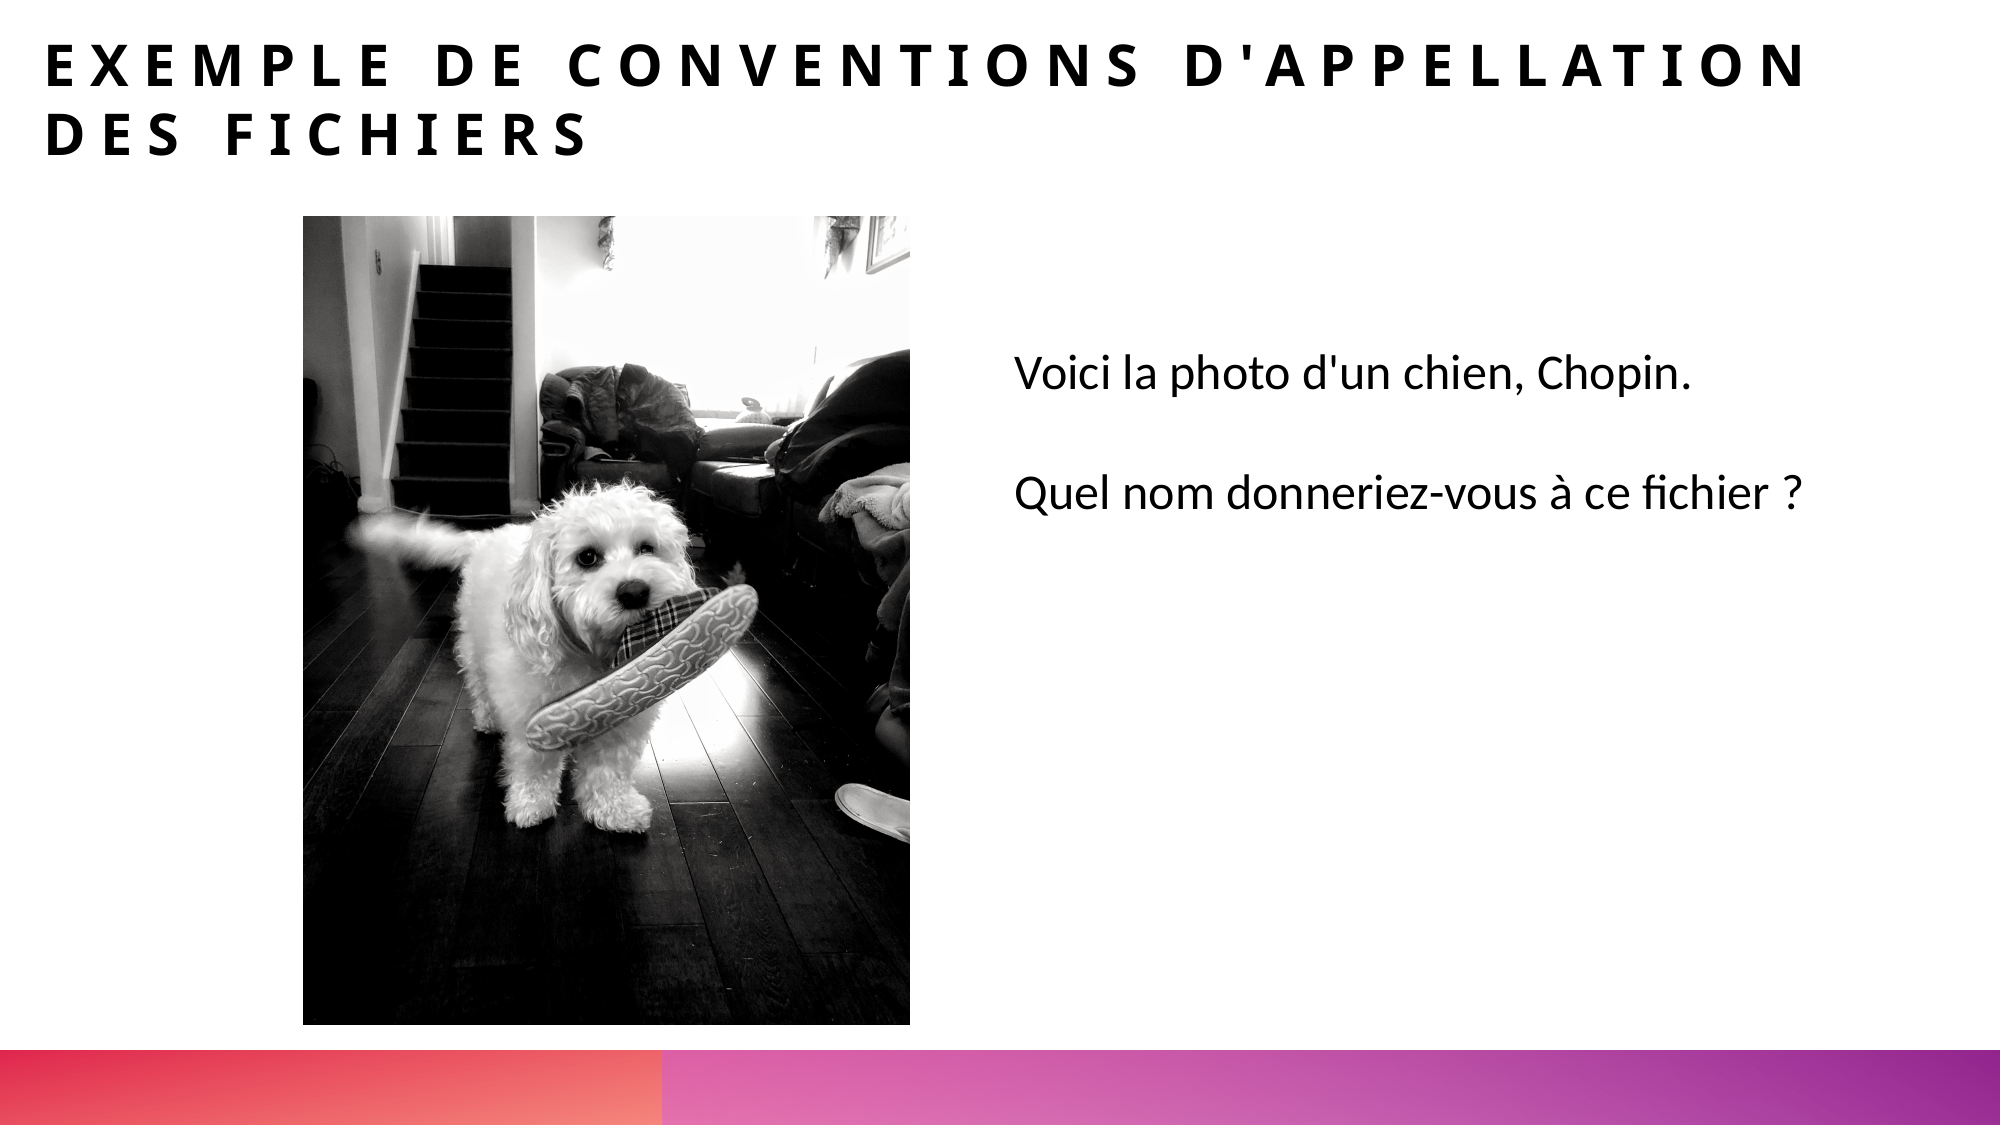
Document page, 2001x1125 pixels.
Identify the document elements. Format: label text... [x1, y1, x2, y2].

text_box Voici la photo d'un chien, Chopin. Quel nom donneriez-vous à ce fichier ? [999, 332, 1863, 528]
picture [303, 216, 910, 1025]
title Exemple de conventions d'appellation des fichiers [43, 27, 1917, 168]
list [252, 168, 1708, 1086]
